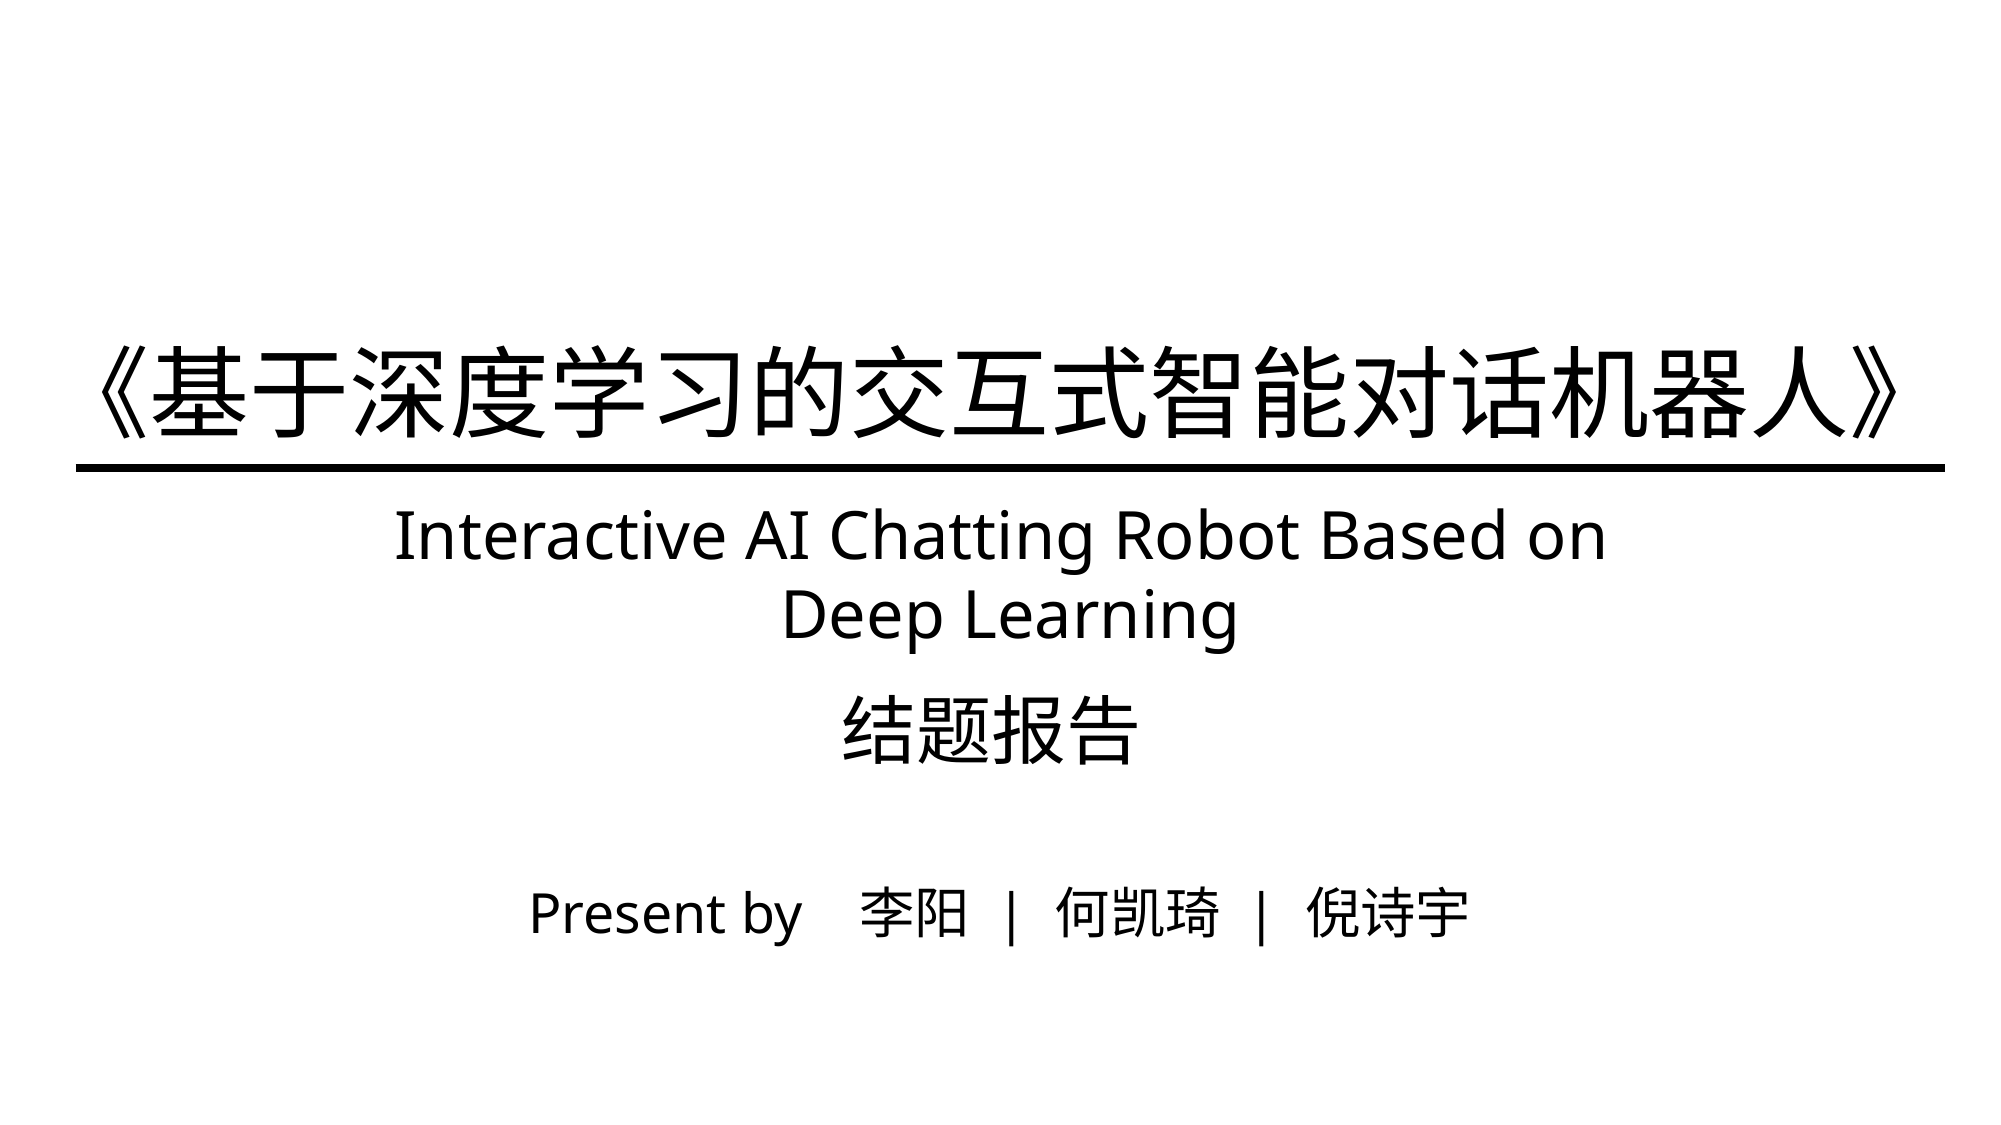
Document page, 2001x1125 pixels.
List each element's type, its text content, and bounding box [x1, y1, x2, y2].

text_box Interactive AI Chatting Robot Based on Deep Learning [286, 485, 1735, 660]
text_box 《基于深度学习的交互式智能对话机器人》 [35, 323, 1965, 458]
text_box Present by 李阳 | 何凯琦 | 倪诗宇 [275, 870, 1725, 952]
text_box 结题报告 [826, 675, 1174, 781]
